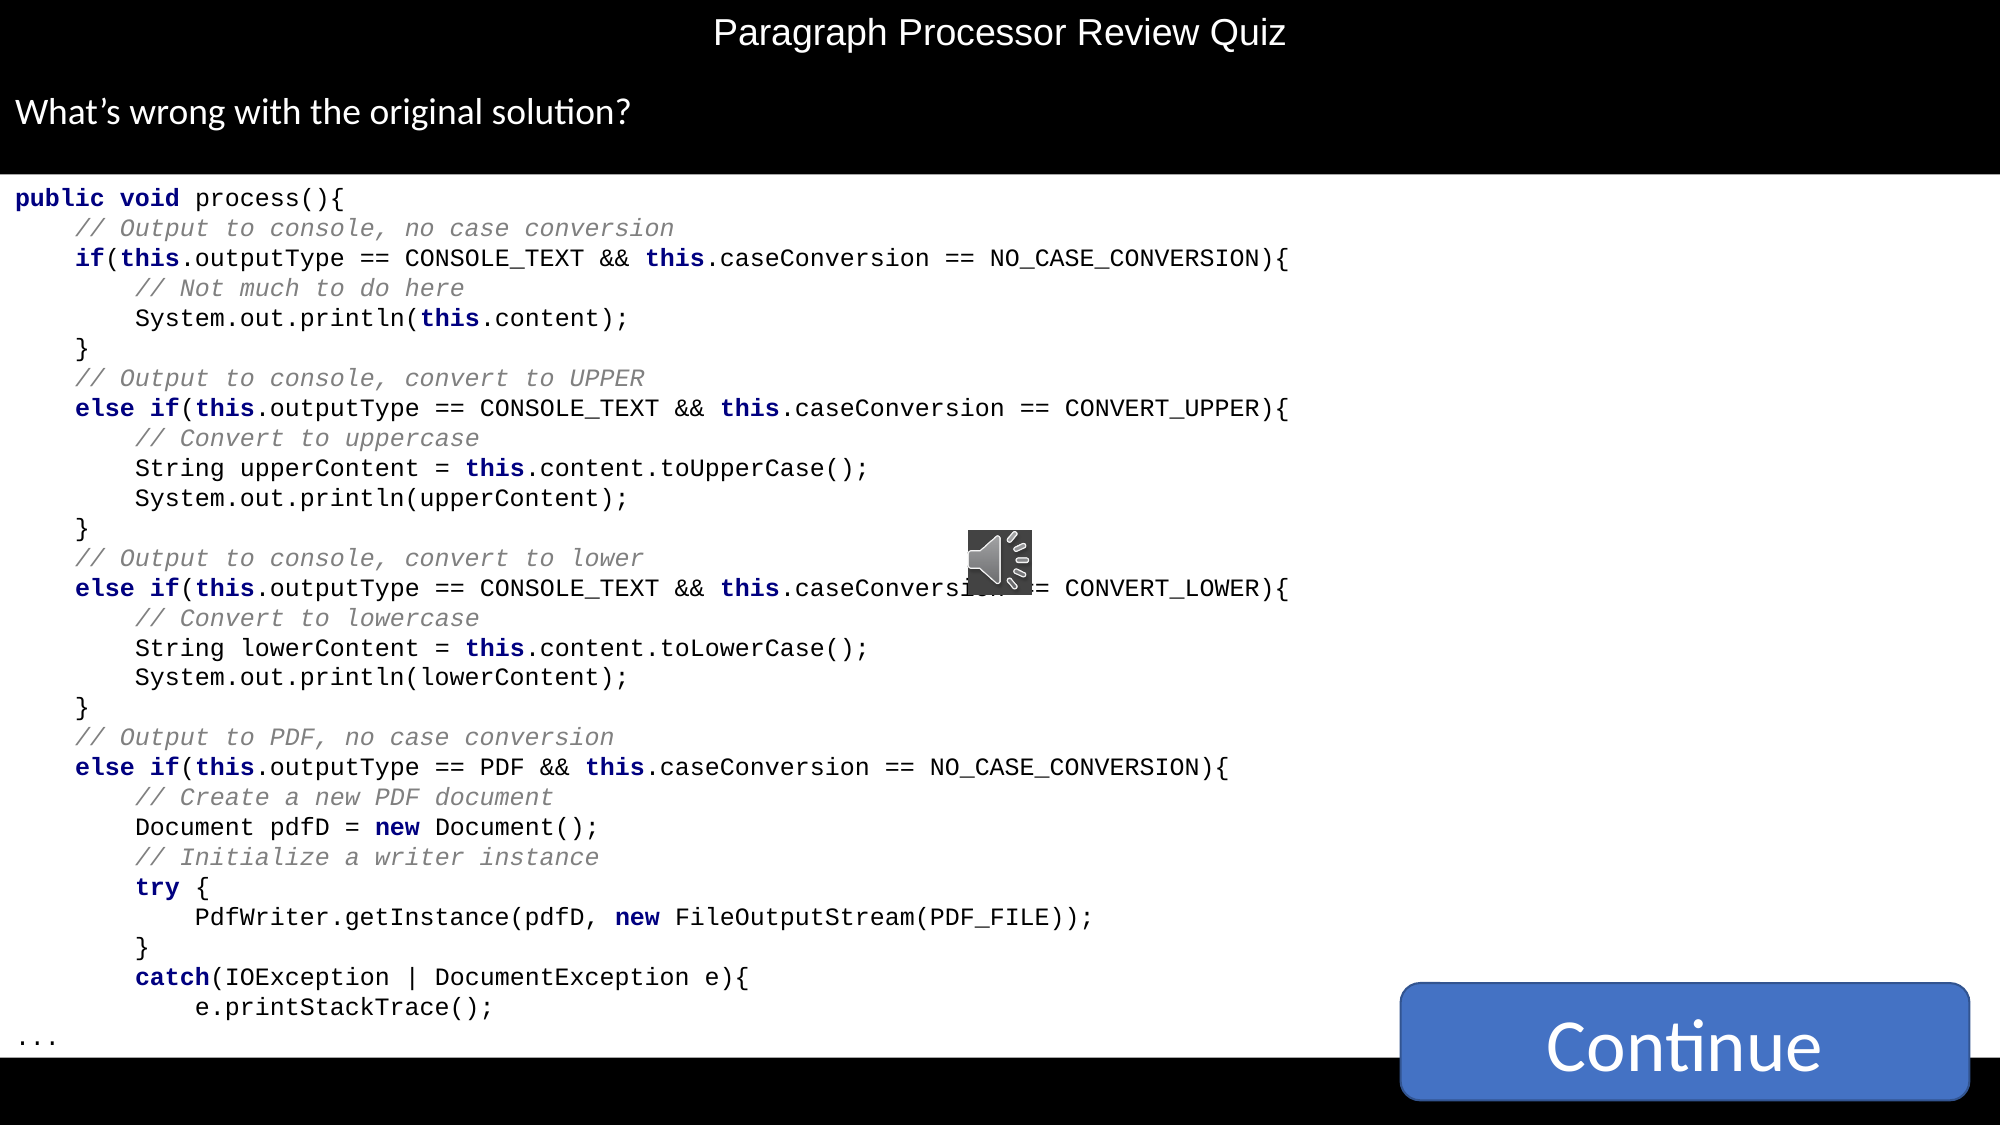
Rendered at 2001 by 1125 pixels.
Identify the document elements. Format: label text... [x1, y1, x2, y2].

subtitle What’s wrong with the original solution? [0, 84, 2000, 174]
picture [966, 529, 1034, 596]
text_box Paragraph Processor Review Quiz [0, 0, 2000, 60]
text_box public void process(){ // Output to console, no case conversion if(this.outputType == CONSOLE_TEXT && this.caseConversion == NO_CASE_CONVERSION){ // Not much to do here System.out.println(this.content); } // Output to console, convert to UPPER else if(this.outputType == CONSOLE_TEXT && this.caseConversion == CONVERT_UPPER){ // Convert to uppercase String upperContent = this.content.toUpperCase(); System.out.println(upperContent); } // Output to console, convert to lower else if(this.outputType == CONSOLE_TEXT && this.caseConversion == CONVERT_LOWER){ // Convert to lowercase String lowerContent = this.content.toLowerCase(); System.out.println(lowerContent); } // Output to PDF, no case conversion else if(this.outputType == PDF && this.caseConversion == NO_CASE_CONVERSION){ // Create a new PDF document Document pdfD = new Document(); // Initialize a writer instance try { PdfWriter.getInstance(pdfD, new FileOutputStream(PDF_FILE)); } catch(IOException | DocumentException e){ e.printStackTrace(); ... [0, 174, 2000, 1058]
text_box Continue [1399, 981, 1971, 1102]
